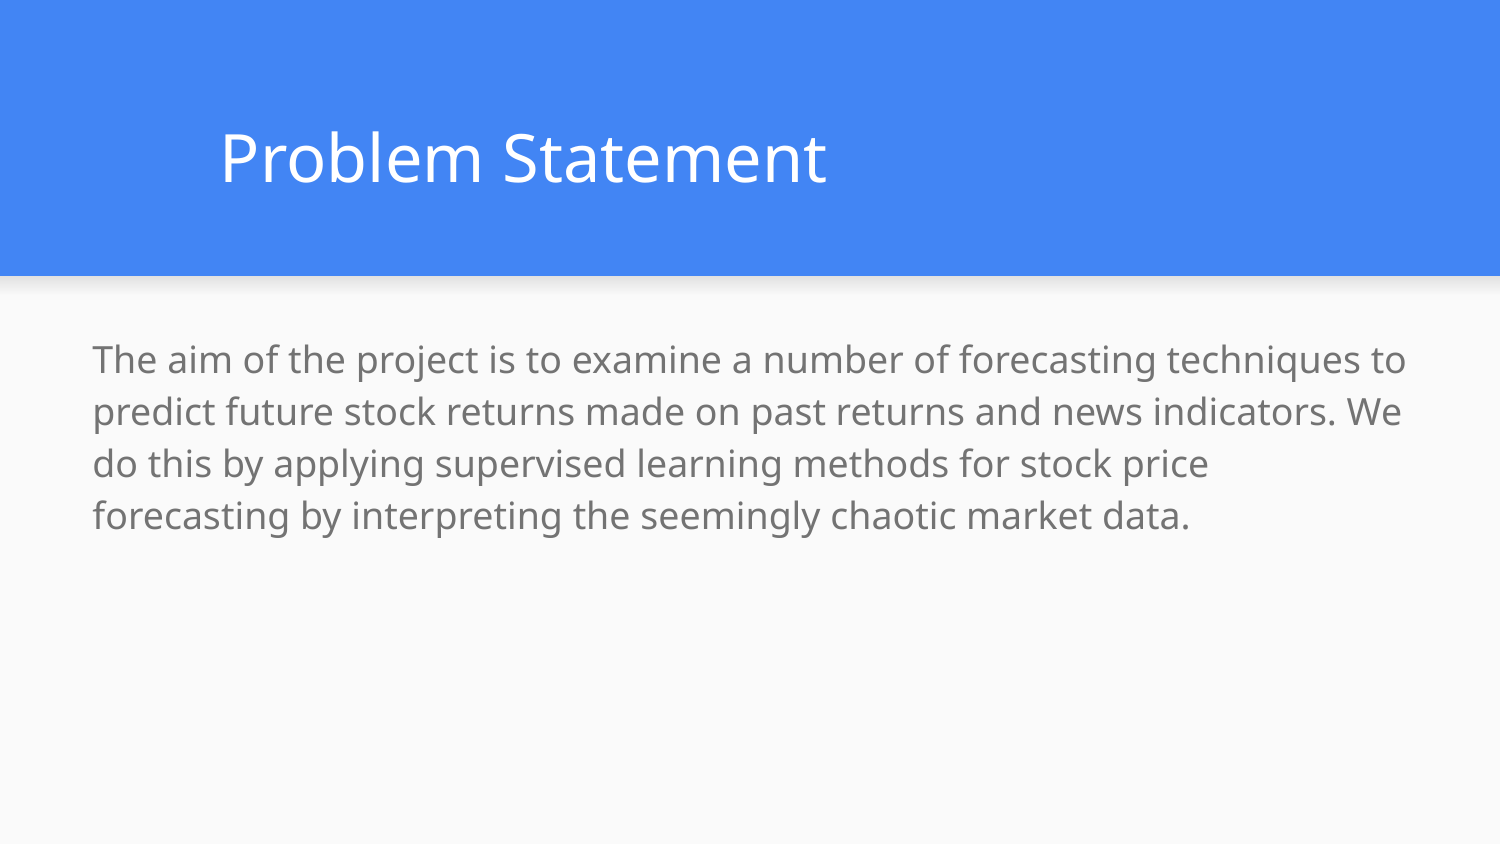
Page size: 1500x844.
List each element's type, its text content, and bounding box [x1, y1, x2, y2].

title Problem Statement [205, 60, 1360, 211]
list The aim of the project is to examine a number of forecasting techniques to predict future stock returns made on past returns and news indicators. We do this by applying supervised learning methods for stock price forecasting by interpreting the seemingly chaotic market data. [77, 314, 1427, 760]
